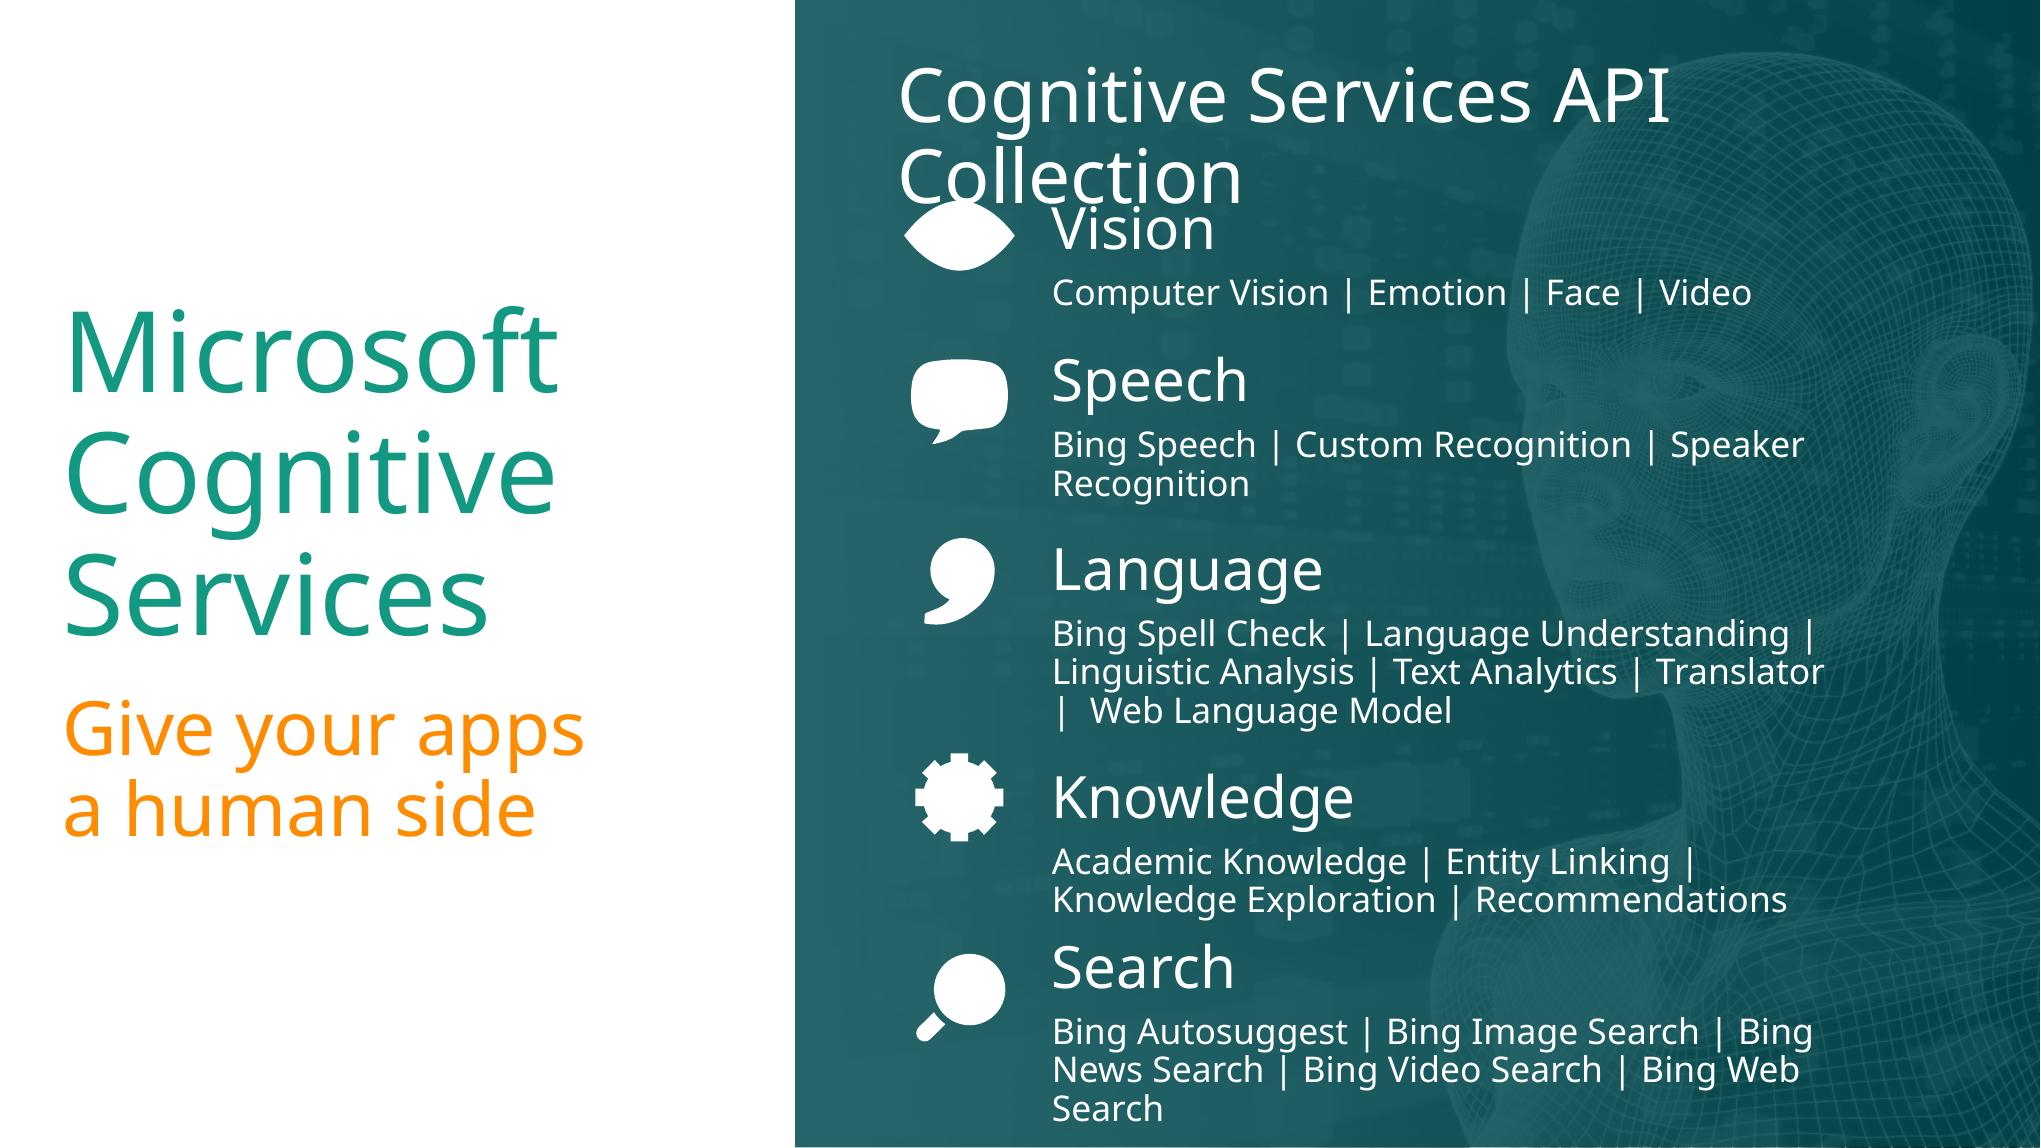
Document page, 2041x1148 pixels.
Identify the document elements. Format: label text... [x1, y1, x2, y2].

text_box Microsoft Cognitive Services Give your apps a human side [47, 287, 794, 860]
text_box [915, 953, 1006, 1043]
picture [794, 0, 2040, 1148]
